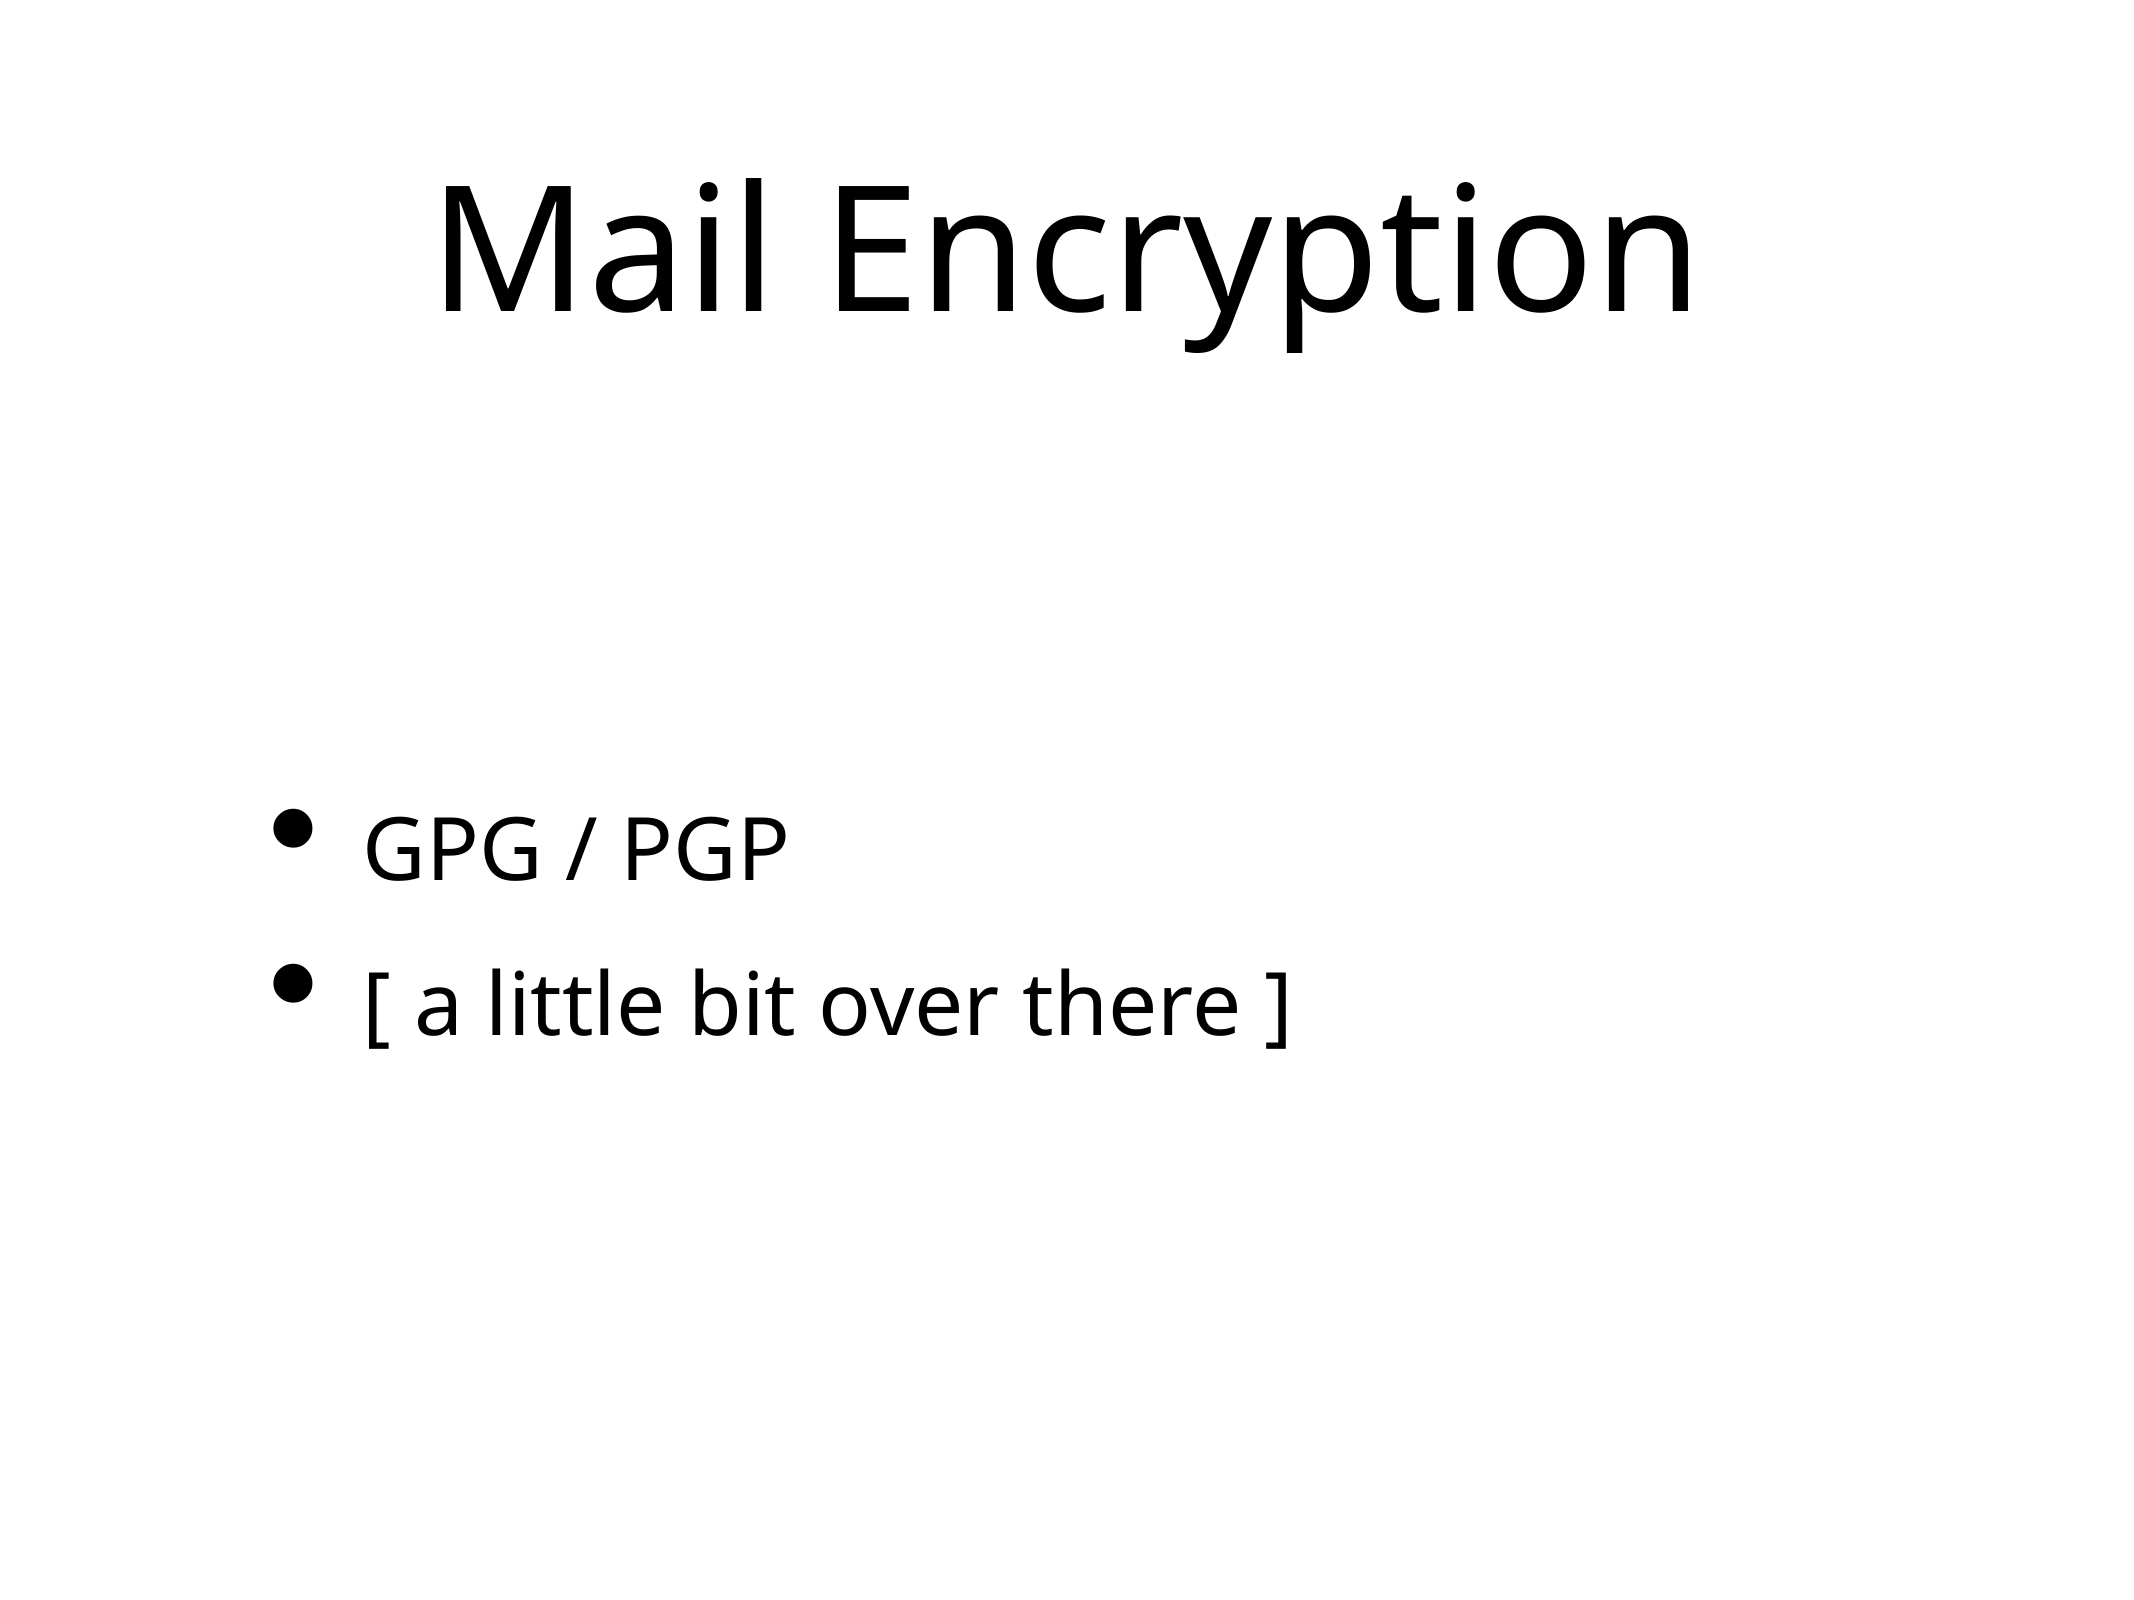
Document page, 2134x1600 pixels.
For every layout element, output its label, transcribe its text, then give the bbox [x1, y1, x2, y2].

list GPG / PGP [ a little bit over there ] [207, 453, 1926, 1393]
title Mail Encryption [207, 41, 1926, 443]
